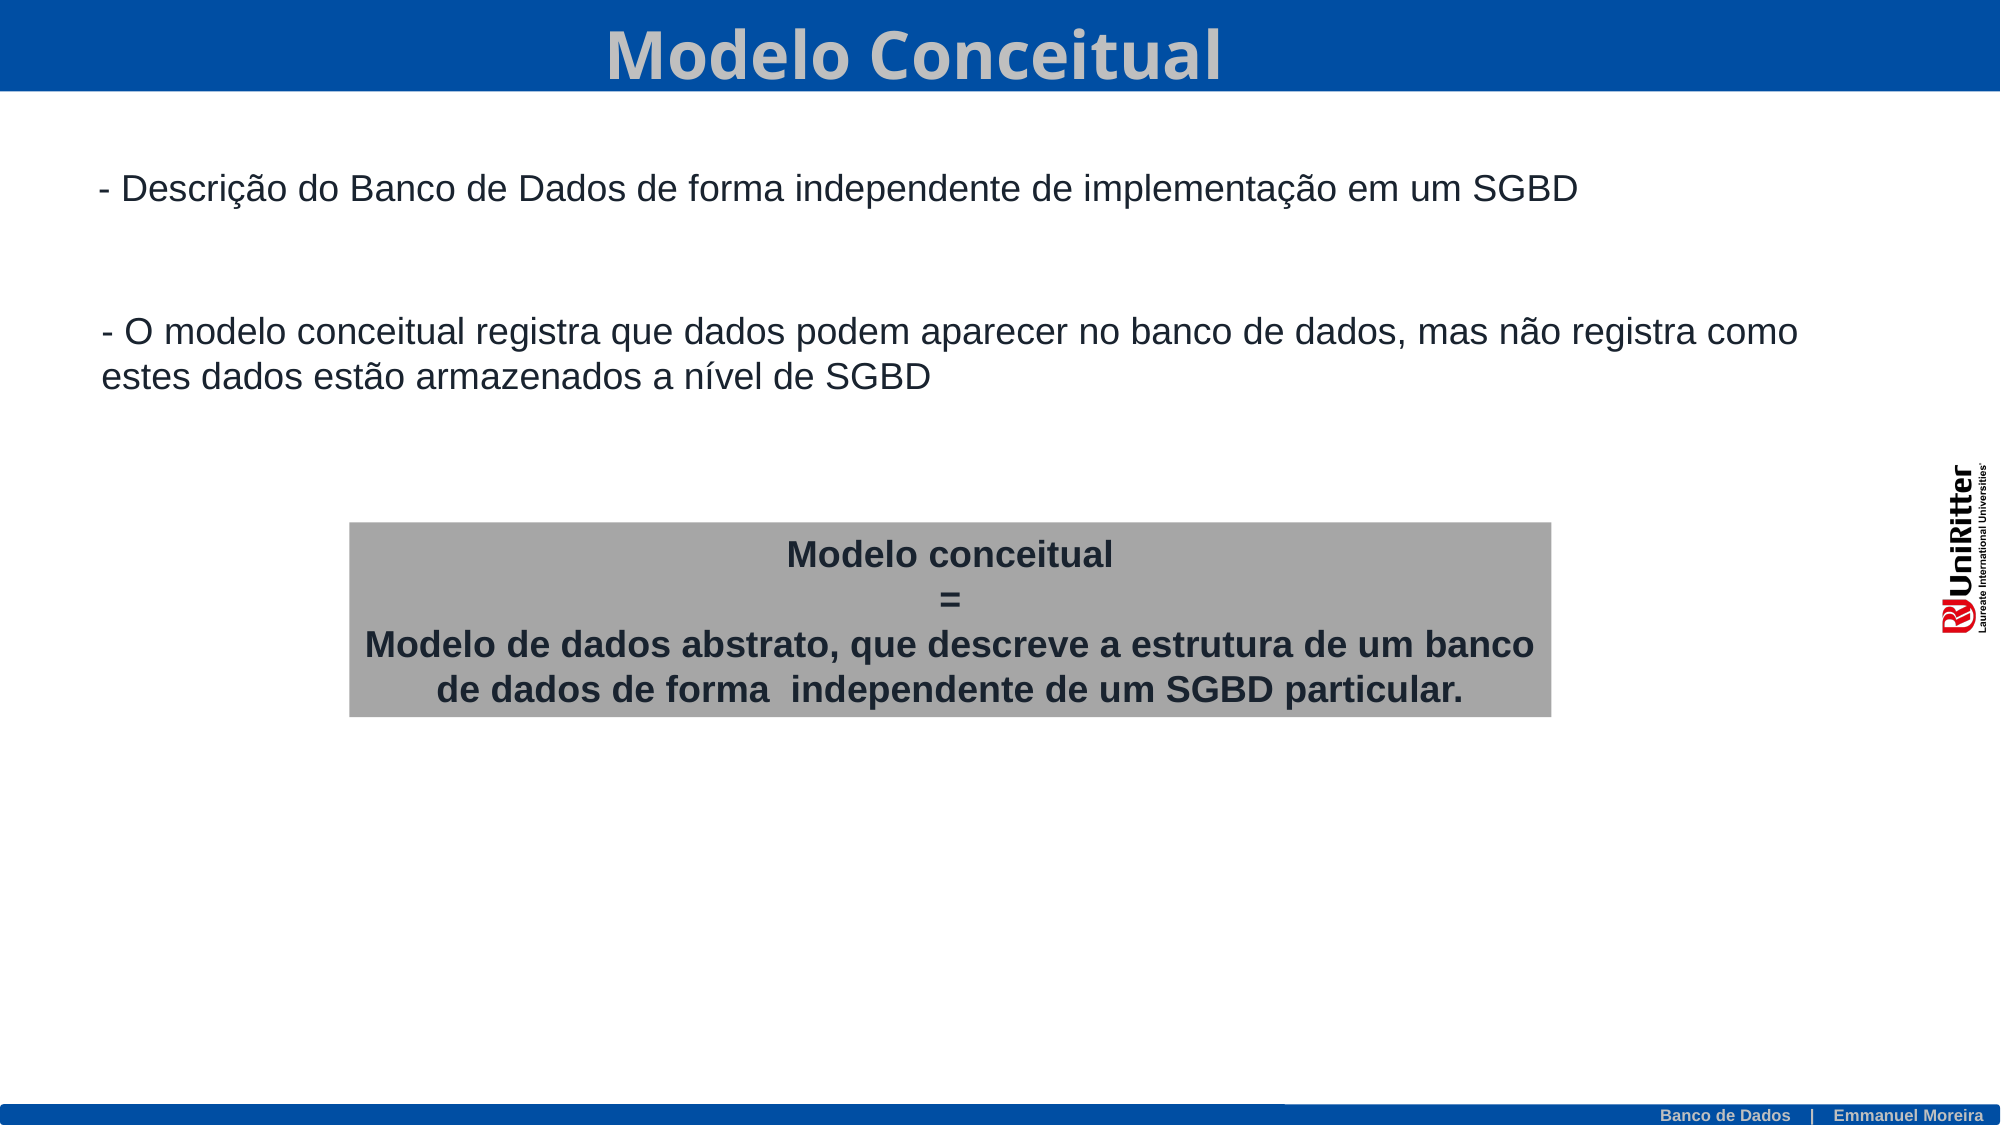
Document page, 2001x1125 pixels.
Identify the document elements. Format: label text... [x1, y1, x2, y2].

text_box - O modelo conceitual registra que dados podem aparecer no banco de dados, mas não registra como estes dados estão armazenados a nível de SGBD [86, 299, 1814, 405]
picture [1932, 457, 2000, 644]
text_box - Descrição do Banco de Dados de forma independente de implementação em um SGBD [83, 156, 1595, 217]
text_box Modelo Conceitual [589, 0, 1239, 101]
text_box Modelo conceitual = Modelo de dados abstrato, que descreve a estrutura de um banco de dados de forma independente de um SGBD particular. [349, 522, 1552, 718]
